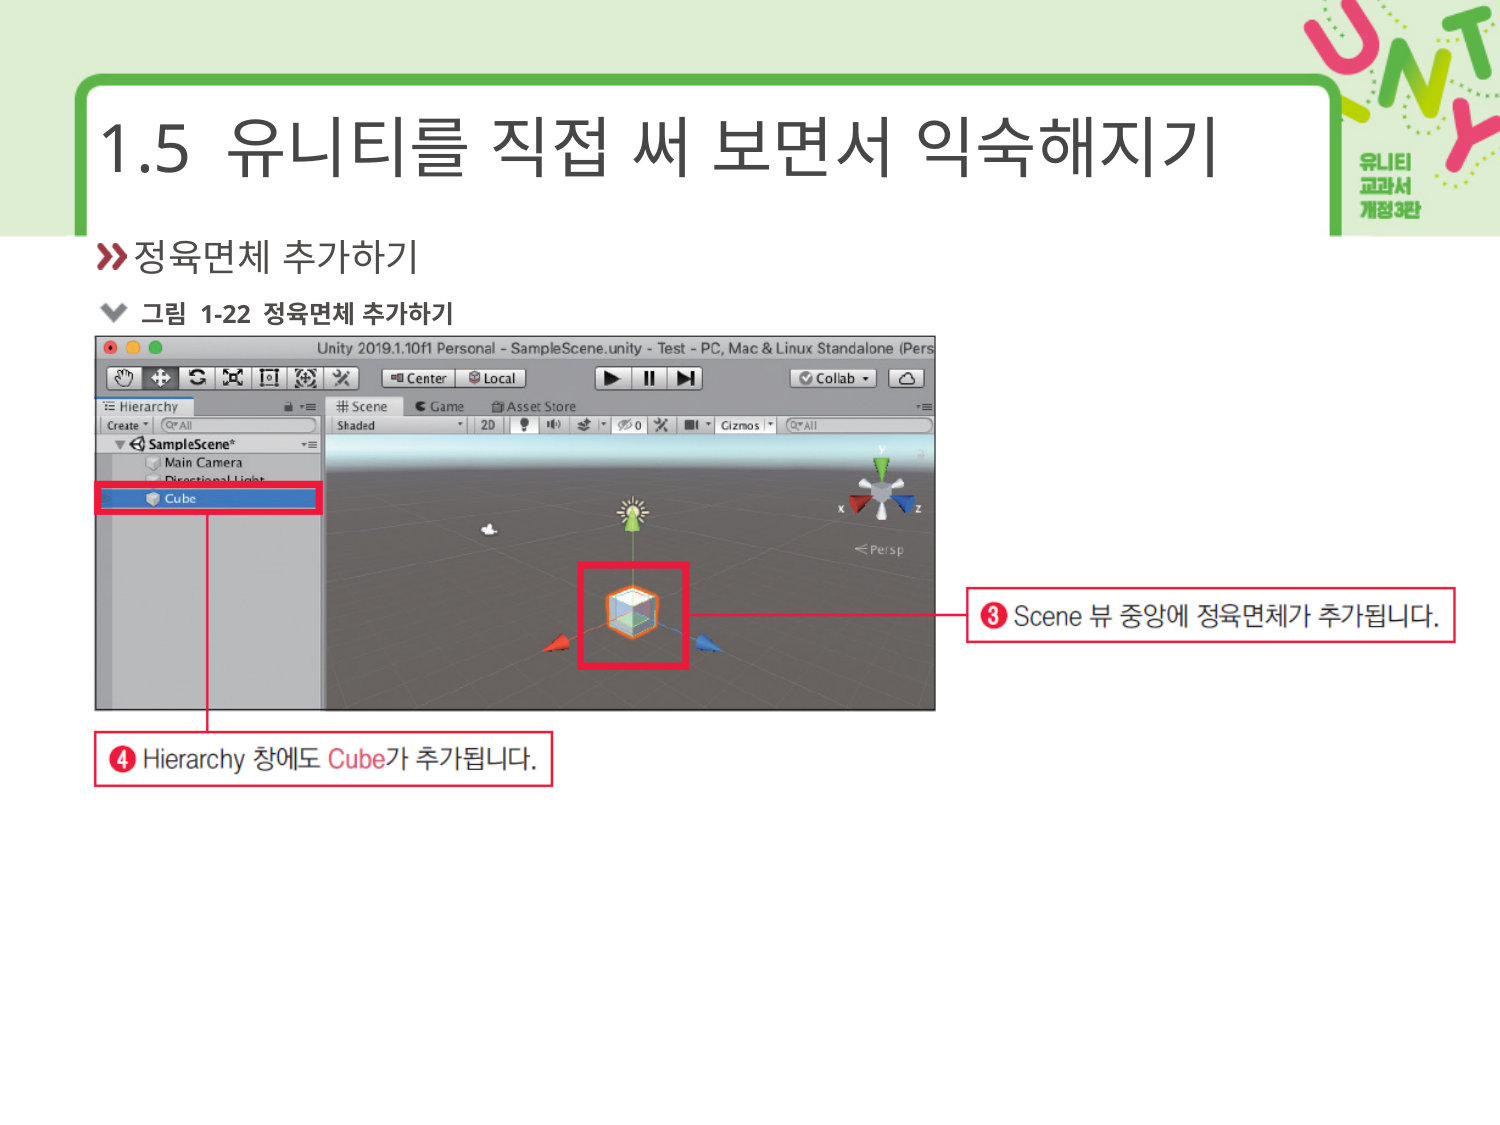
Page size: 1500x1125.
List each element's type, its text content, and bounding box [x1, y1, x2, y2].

list 정육면체 추가하기 [81, 222, 1412, 1037]
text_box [97, 288, 1459, 324]
picture [0, 0, 1500, 1125]
title 1.5 유니티를 직접 써 보면서 익숙해지기 [82, 61, 1413, 193]
